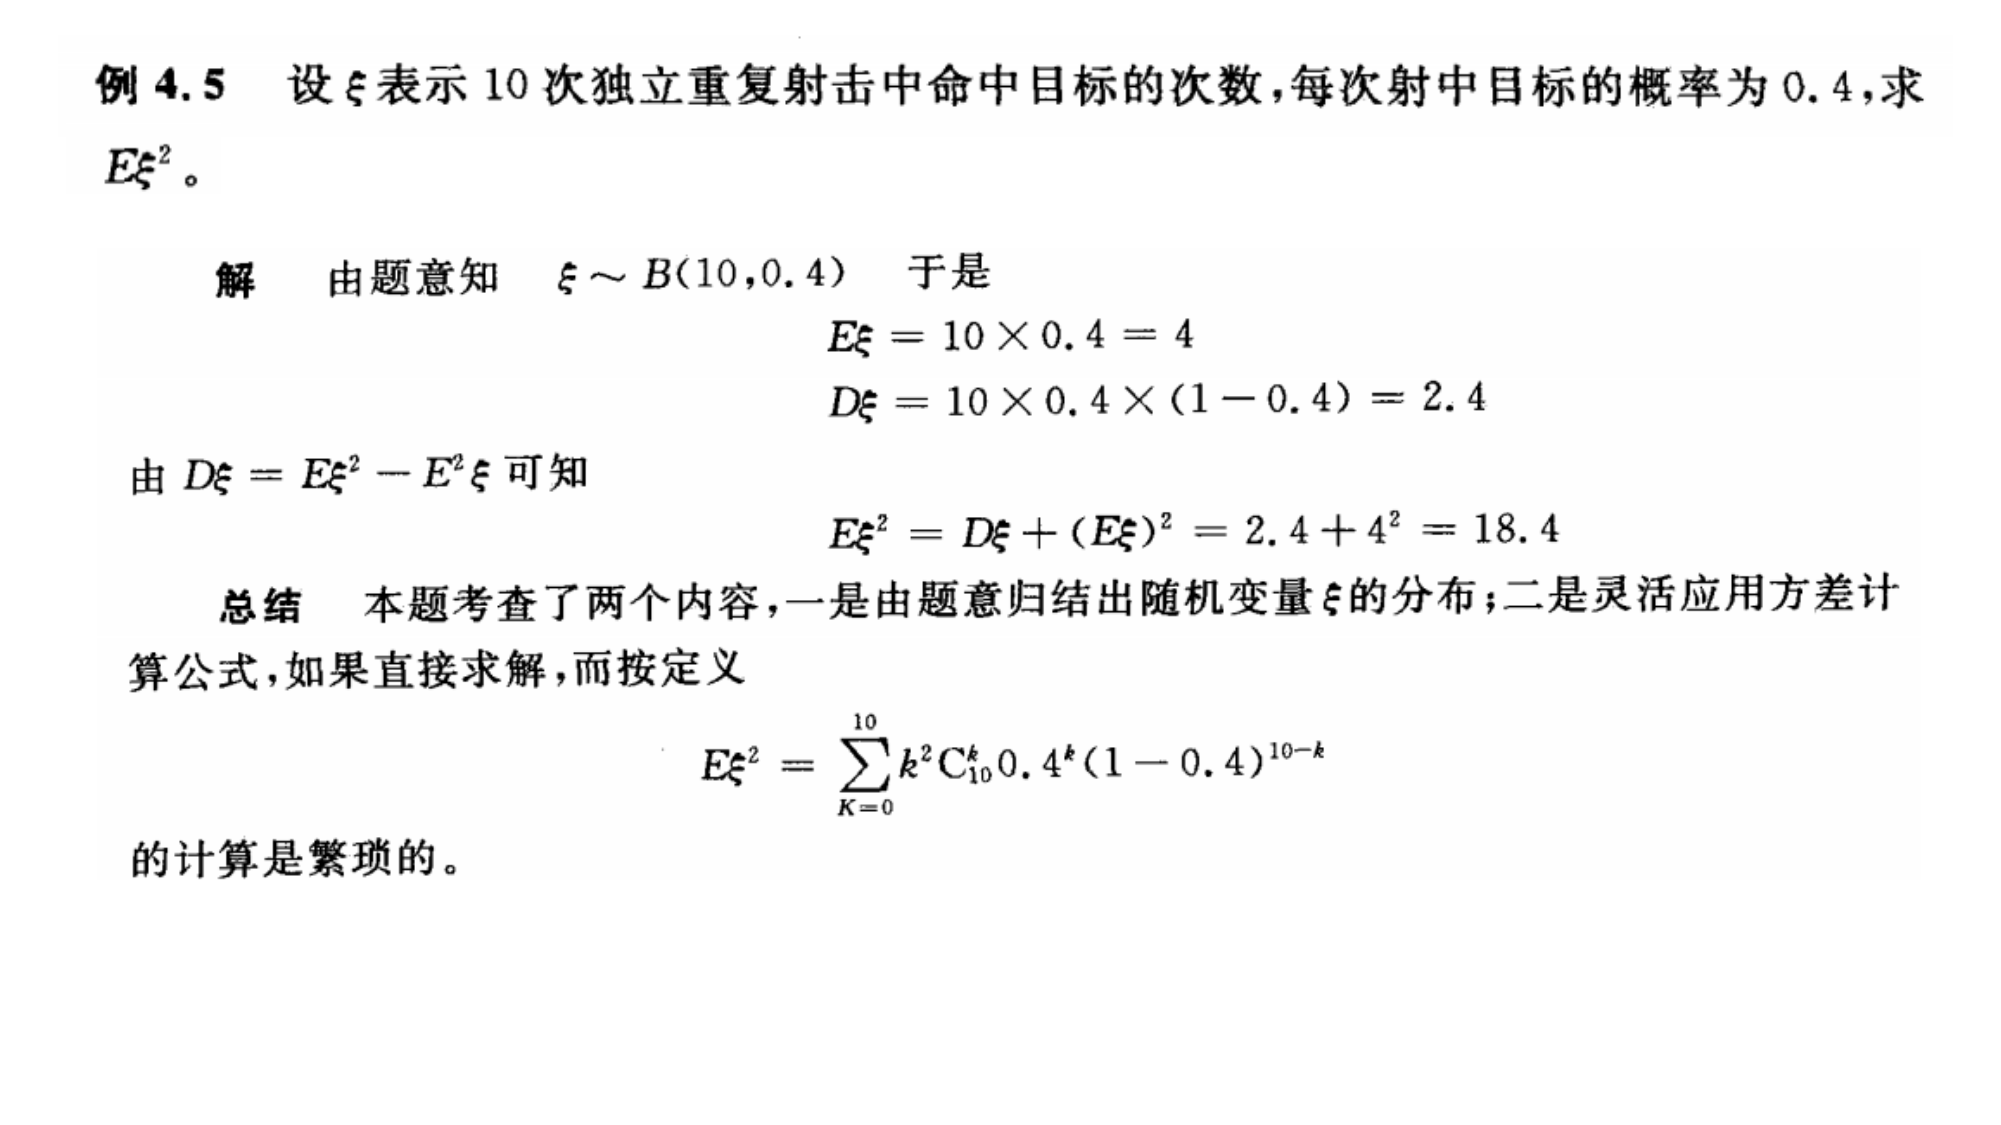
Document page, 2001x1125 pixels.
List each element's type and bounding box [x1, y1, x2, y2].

picture [97, 248, 1922, 881]
picture [58, 35, 1954, 194]
